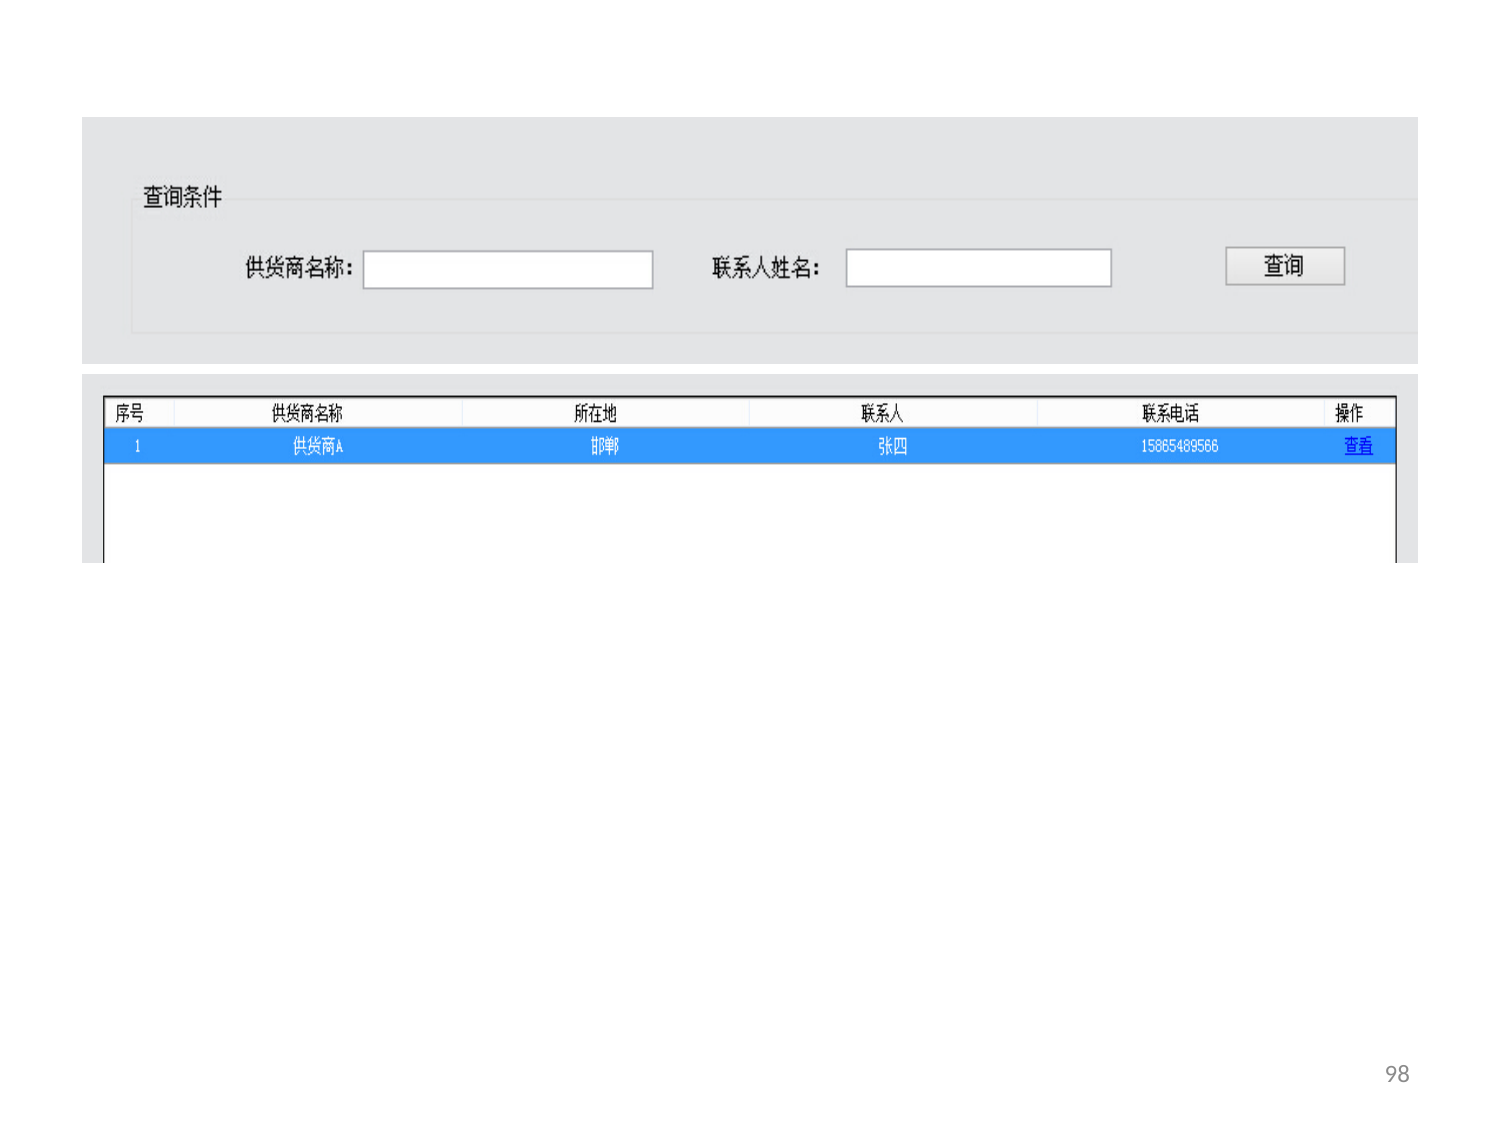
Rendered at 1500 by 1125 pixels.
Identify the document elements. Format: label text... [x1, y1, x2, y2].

slide_number 98 [1074, 1042, 1425, 1103]
picture [81, 116, 1419, 364]
picture [81, 374, 1419, 563]
